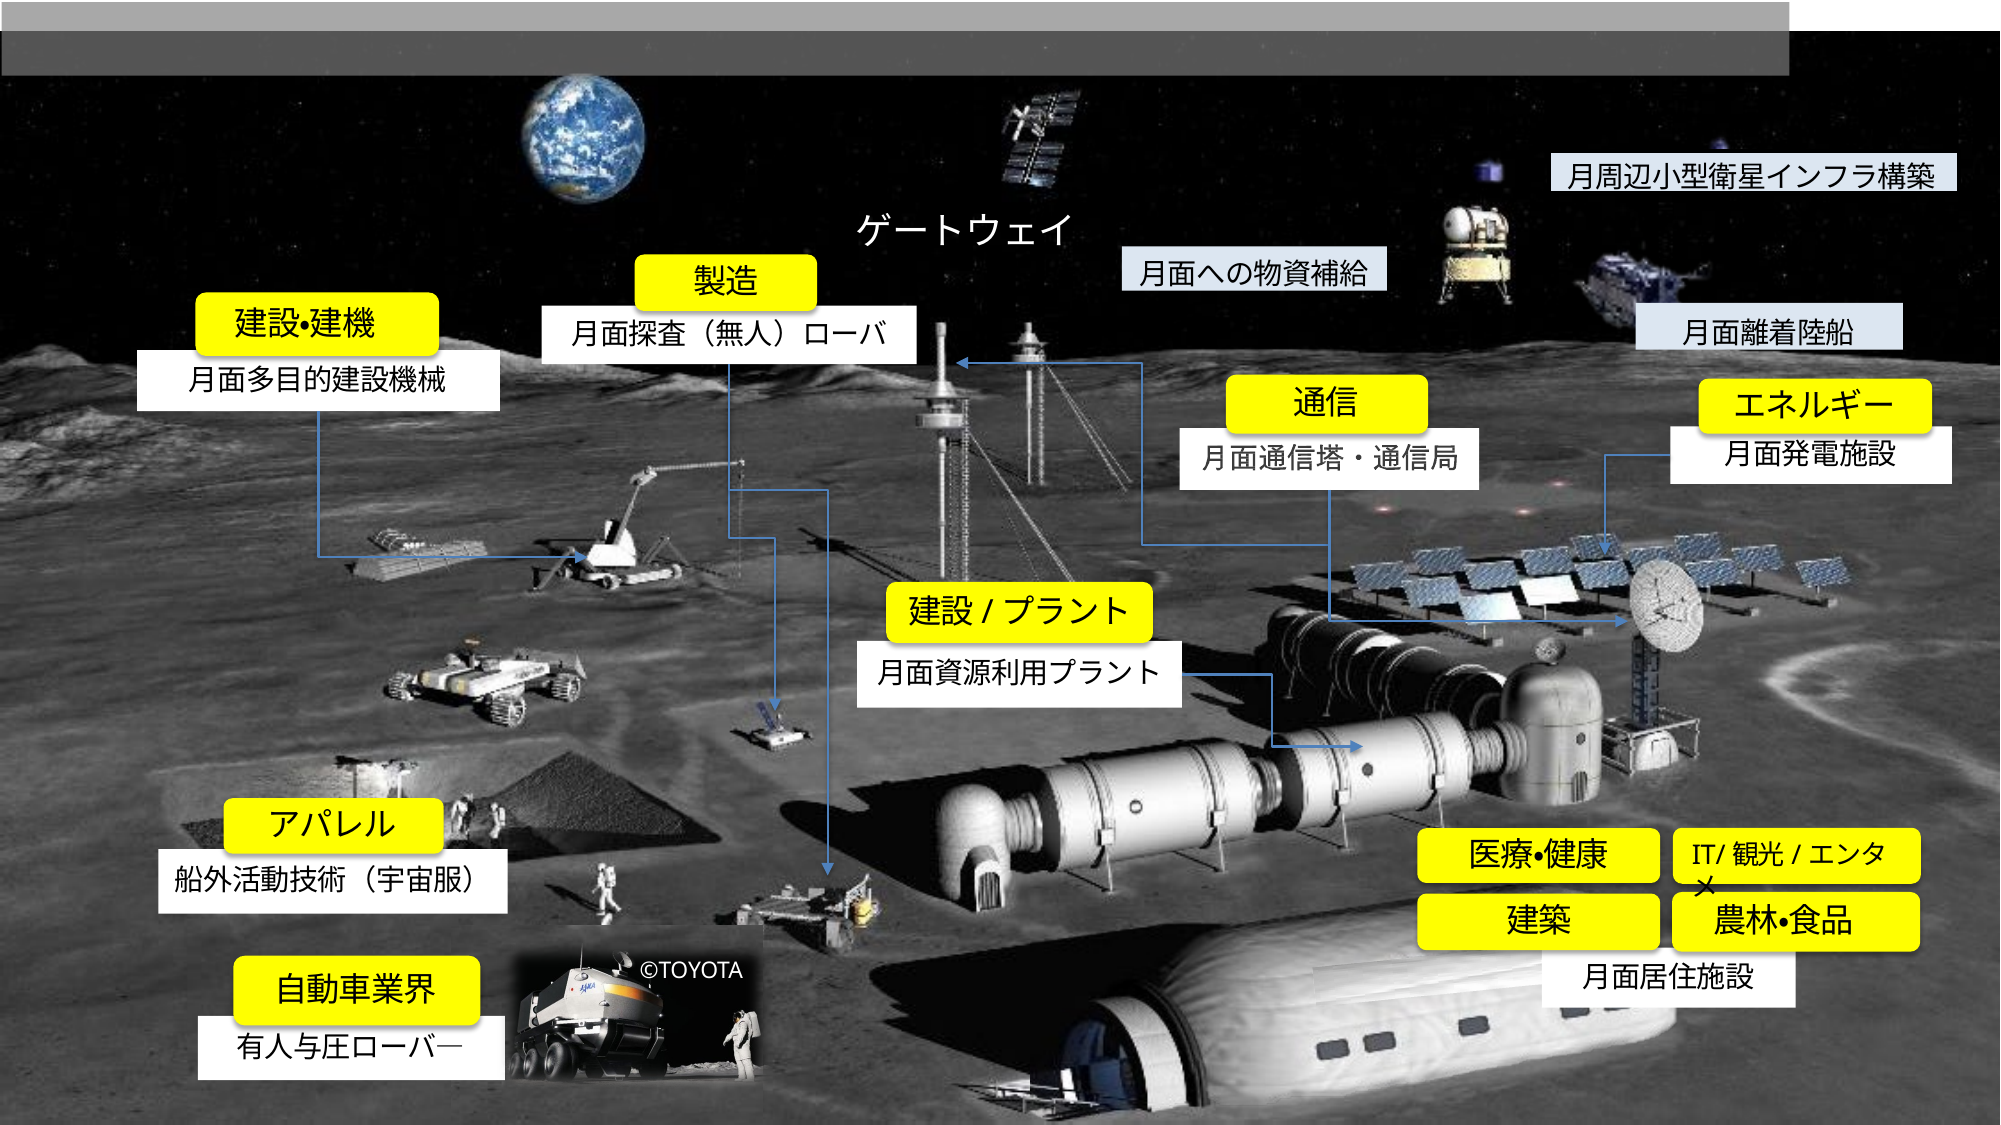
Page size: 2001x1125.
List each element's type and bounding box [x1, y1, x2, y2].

text_box [225, 887, 1668, 1042]
text_box [720, 95, 1824, 887]
text_box [1664, 900, 1928, 973]
text_box [1665, 823, 1929, 900]
text_box [1409, 821, 1668, 907]
text_box [309, 305, 720, 581]
text_box [1, 2, 1790, 31]
text_box [627, 248, 825, 334]
picture [495, 936, 778, 1096]
text_box [1691, 372, 1940, 458]
text_box [1824, 346, 1953, 735]
text_box [0, 31, 2000, 1125]
text_box [215, 791, 452, 877]
text_box [878, 578, 1161, 664]
text_box [187, 288, 447, 376]
